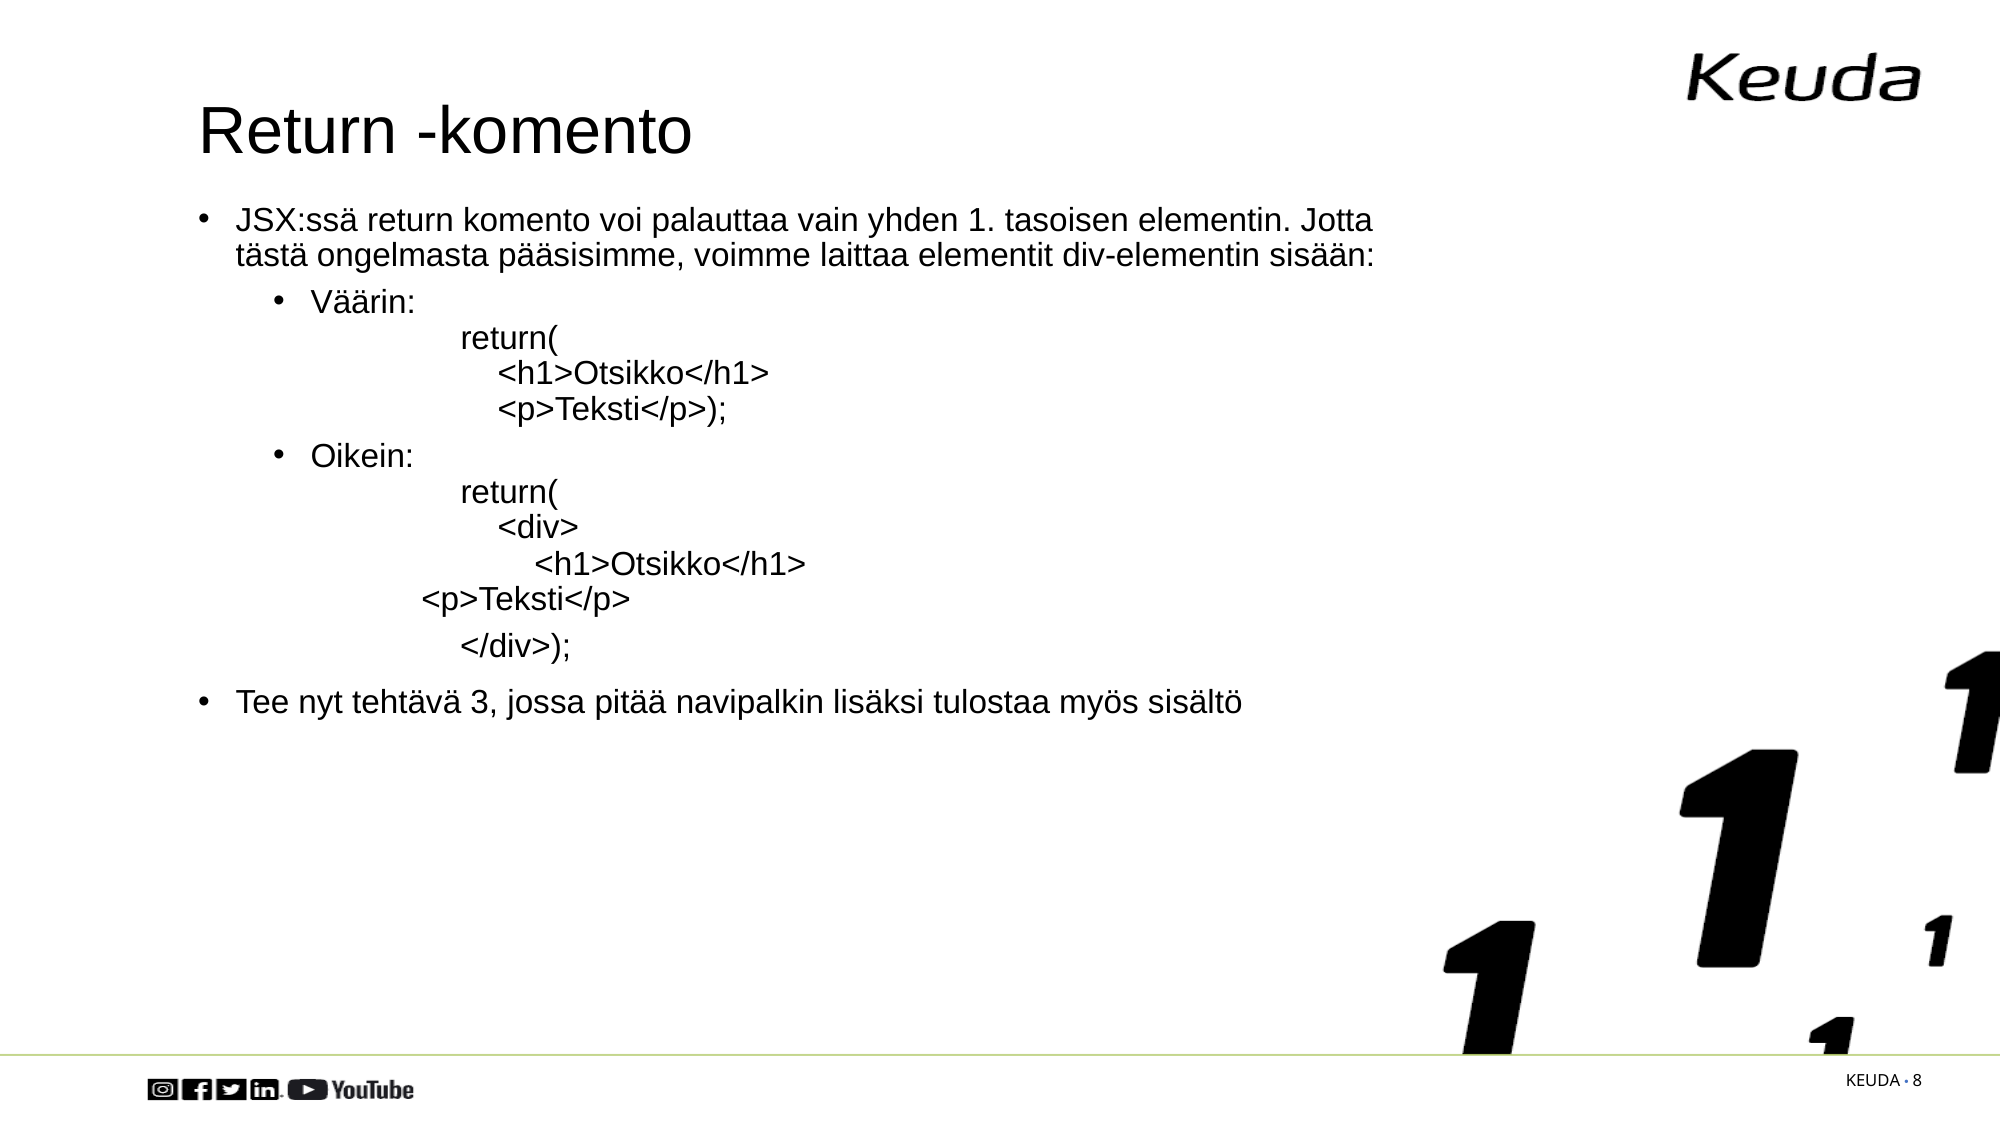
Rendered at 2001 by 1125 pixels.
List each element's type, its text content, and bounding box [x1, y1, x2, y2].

picture [0, 0, 2000, 1125]
title Return -komento [183, 20, 1444, 174]
list JSX:ssä return komento voi palauttaa vain yhden 1. tasoisen elementin. Jotta tästä ongelmasta pääsisimme, voimme laittaa elementit div-elementin sisään: Väärin: return( <h1>Otsikko</h1> <p>Teksti</p>); Oikein: return( <div> <h1>Otsikko</h1> <p>Teksti</p> </div>); Tee nyt tehtävä 3, jossa pitää navipalkin lisäksi tulostaa myös sisältö [183, 194, 1444, 1041]
